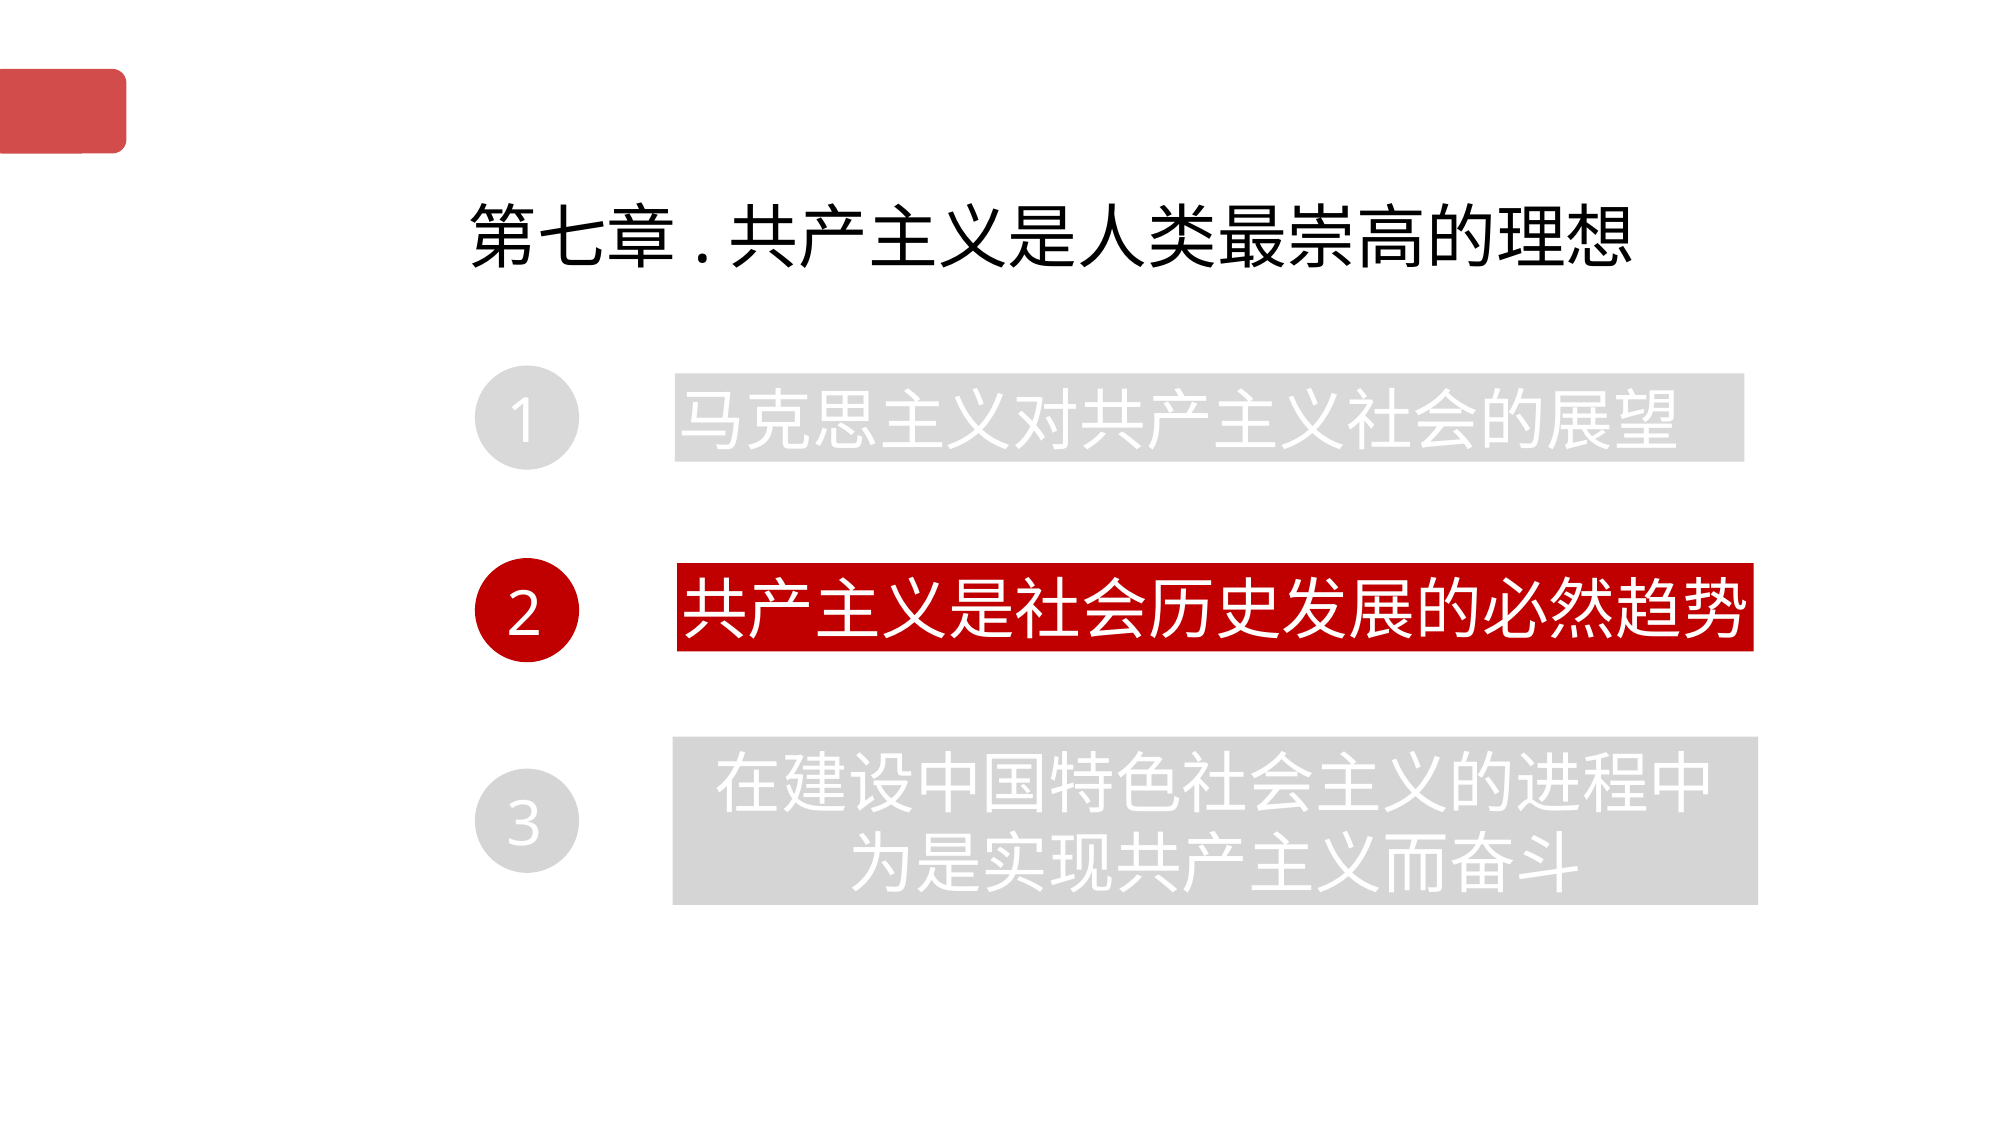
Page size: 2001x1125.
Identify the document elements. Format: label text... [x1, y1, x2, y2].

text_box 1 [474, 365, 580, 470]
text_box 在建设中国特色社会主义的进程中 为是实现共产主义而奋斗 [672, 736, 1759, 905]
text_box 共产主义是社会历史发展的必然趋势 [677, 563, 1754, 652]
text_box 3 [474, 768, 580, 873]
text_box 马克思主义对共产主义社会的展望 [674, 373, 1745, 462]
text_box 第七章.共产主义是人类最崇高的理想 [463, 146, 1640, 281]
text_box 2 [474, 558, 580, 663]
